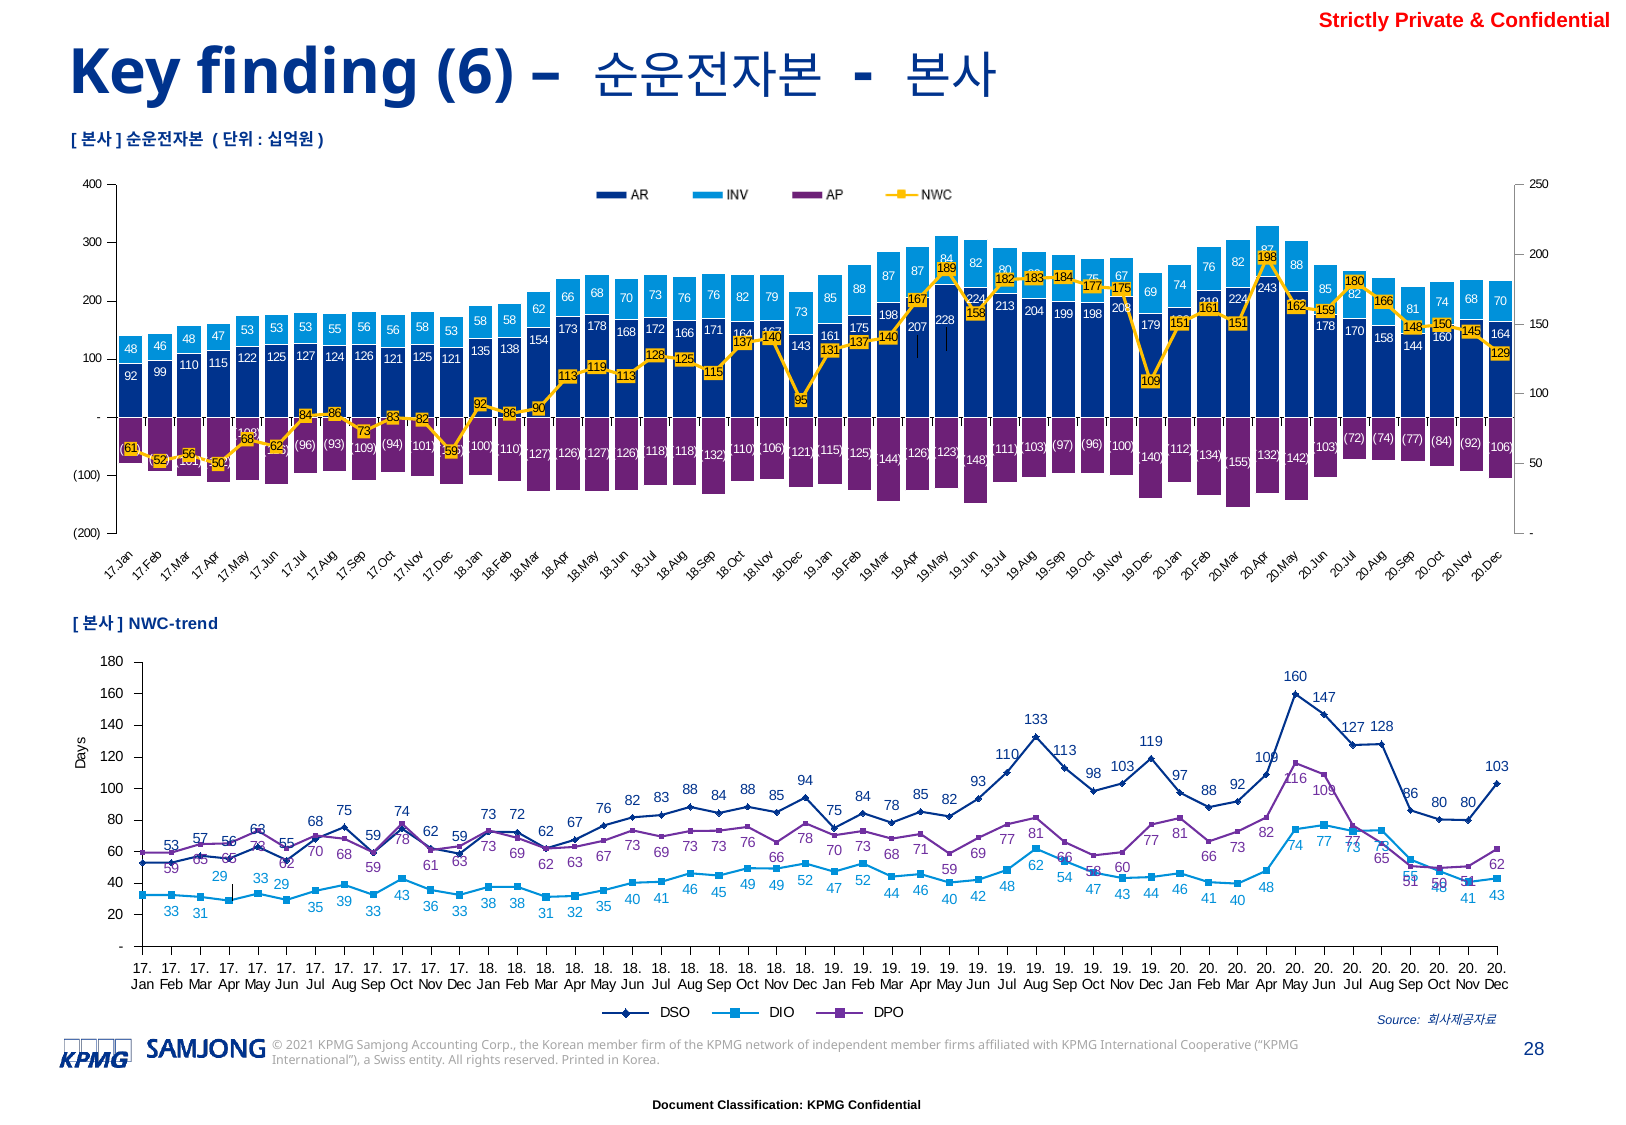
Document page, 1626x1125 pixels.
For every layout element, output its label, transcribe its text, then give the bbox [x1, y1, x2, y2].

chart [67, 124, 1557, 1029]
picture [587, 183, 956, 205]
text_box Key finding (6) – 순운전자본 - 본사 [68, 21, 1558, 117]
picture [51, 1015, 273, 1091]
